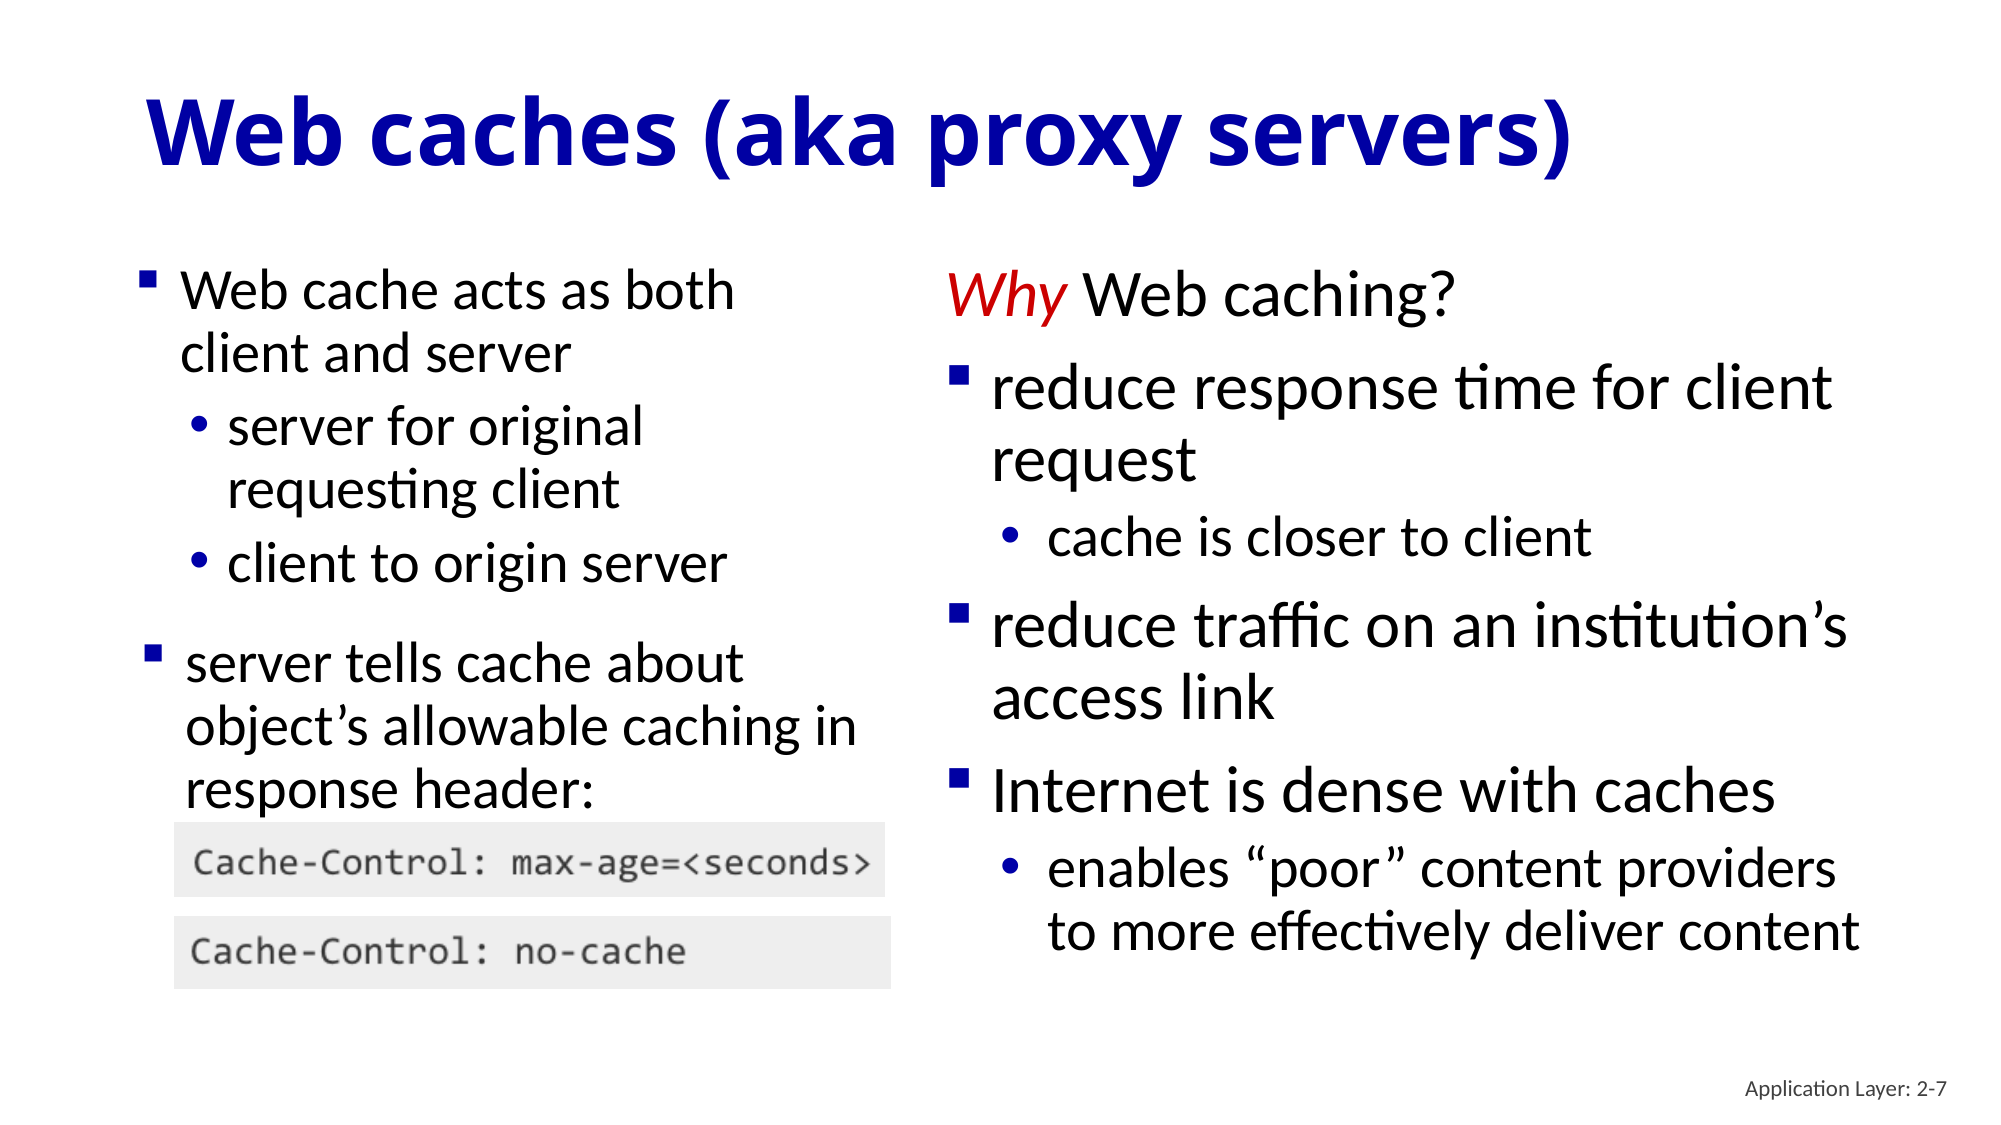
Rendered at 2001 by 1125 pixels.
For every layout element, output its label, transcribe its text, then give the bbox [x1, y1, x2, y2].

title Web caches (aka proxy servers) [131, 62, 1856, 209]
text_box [103, 624, 891, 989]
text_box Why Web caching? reduce response time for client request cache is closer to client reduce traffic on an institution’s access link Internet is dense with caches enables “poor” content providers to more effectively deliver content [909, 251, 1902, 1015]
text_box Web cache acts as both client and server server for original requesting client client to origin server [98, 251, 879, 602]
slide_number Application Layer: 2-7 [1512, 1056, 1963, 1117]
